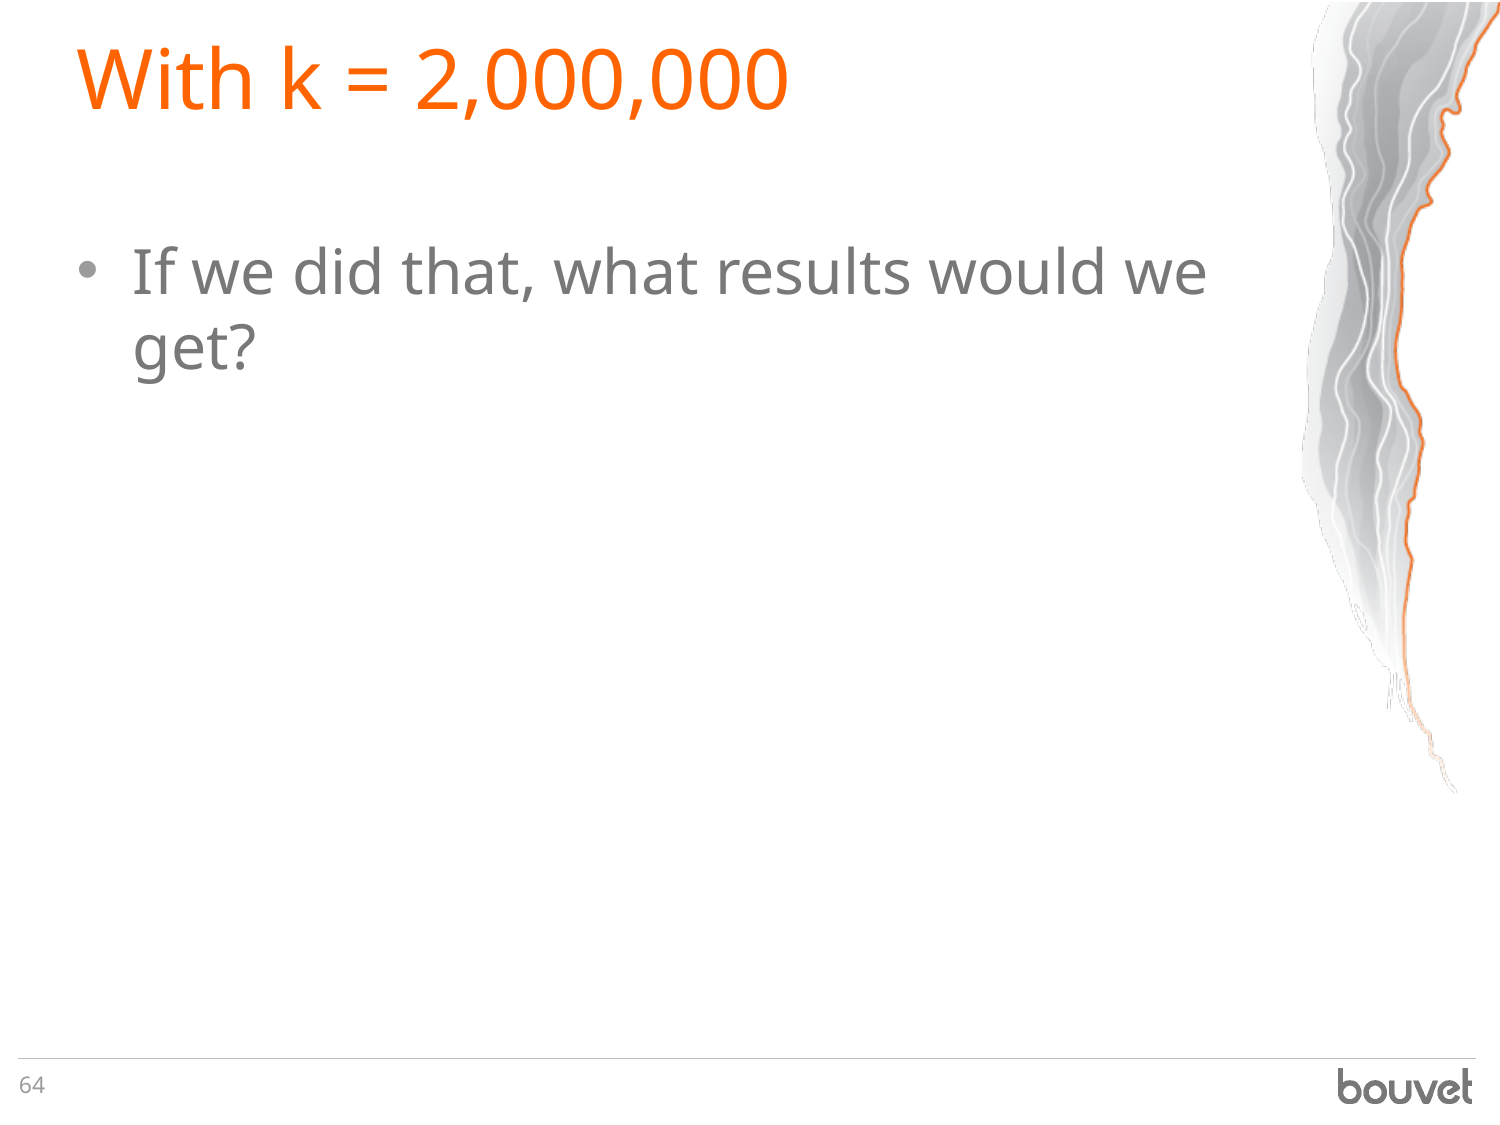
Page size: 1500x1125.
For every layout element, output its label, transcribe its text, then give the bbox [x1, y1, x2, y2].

slide_number 64 [18, 1070, 137, 1101]
title With k = 2,000,000 [76, 42, 1306, 220]
picture [1257, 2, 1500, 889]
list If we did that, what results would we get? [76, 231, 1258, 1004]
picture [1338, 1068, 1472, 1104]
